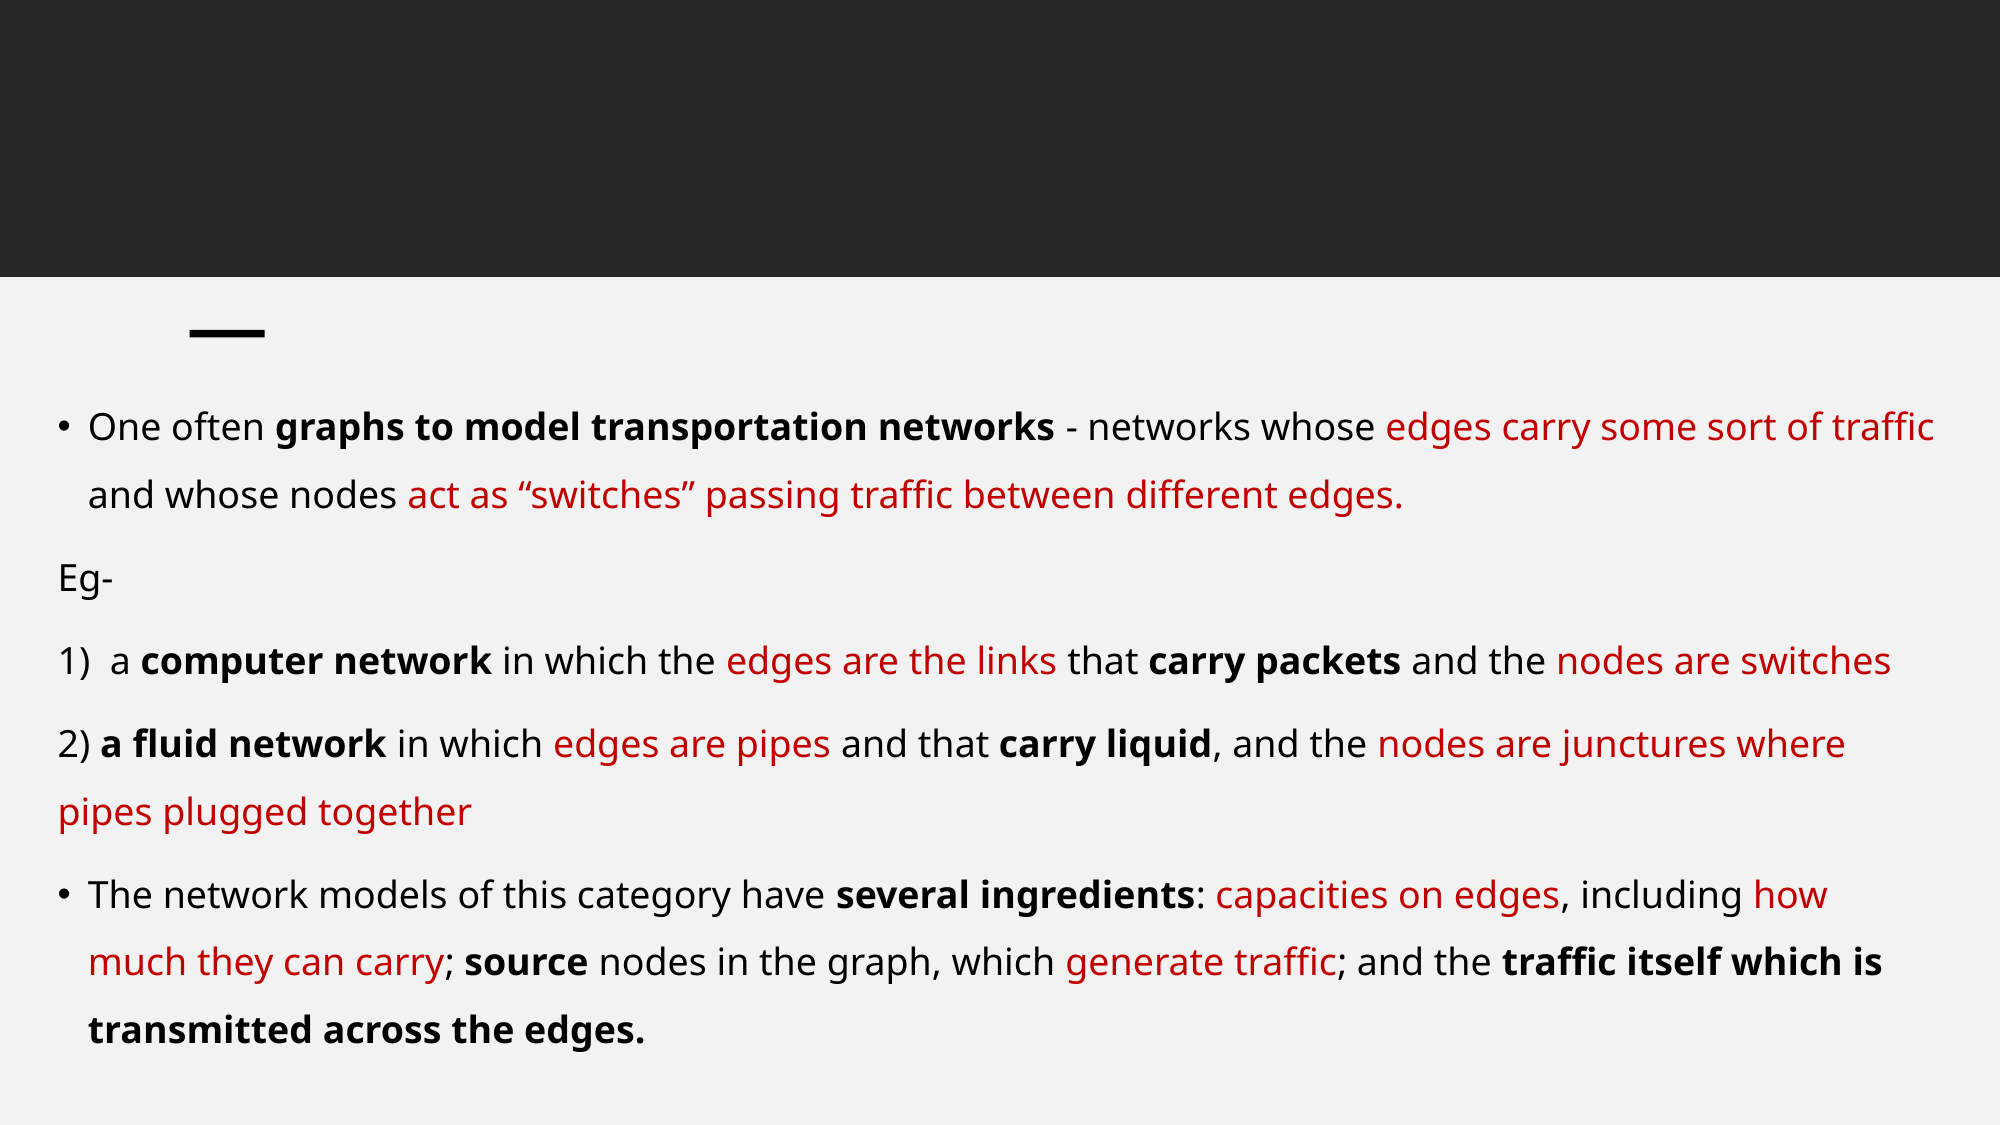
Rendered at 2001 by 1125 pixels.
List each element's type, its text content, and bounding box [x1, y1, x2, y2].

text_box [189, 329, 266, 338]
text_box [0, 0, 2000, 276]
text_box [0, 276, 2000, 1125]
list One often graphs to model transportation networks - networks whose edges carry some sort of traffic and whose nodes act as “switches” passing traffic between different edges. Eg- 1) a computer network in which the edges are the links that carry packets and the nodes are switches 2) a fluid network in which edges are pipes and that carry liquid, and the nodes are junctures where pipes plugged together The network models of this category have several ingredients: capacities on edges, including how much they can carry; source nodes in the graph, which generate traffic; and the traffic itself which is transmitted across the edges. [42, 373, 1952, 1061]
